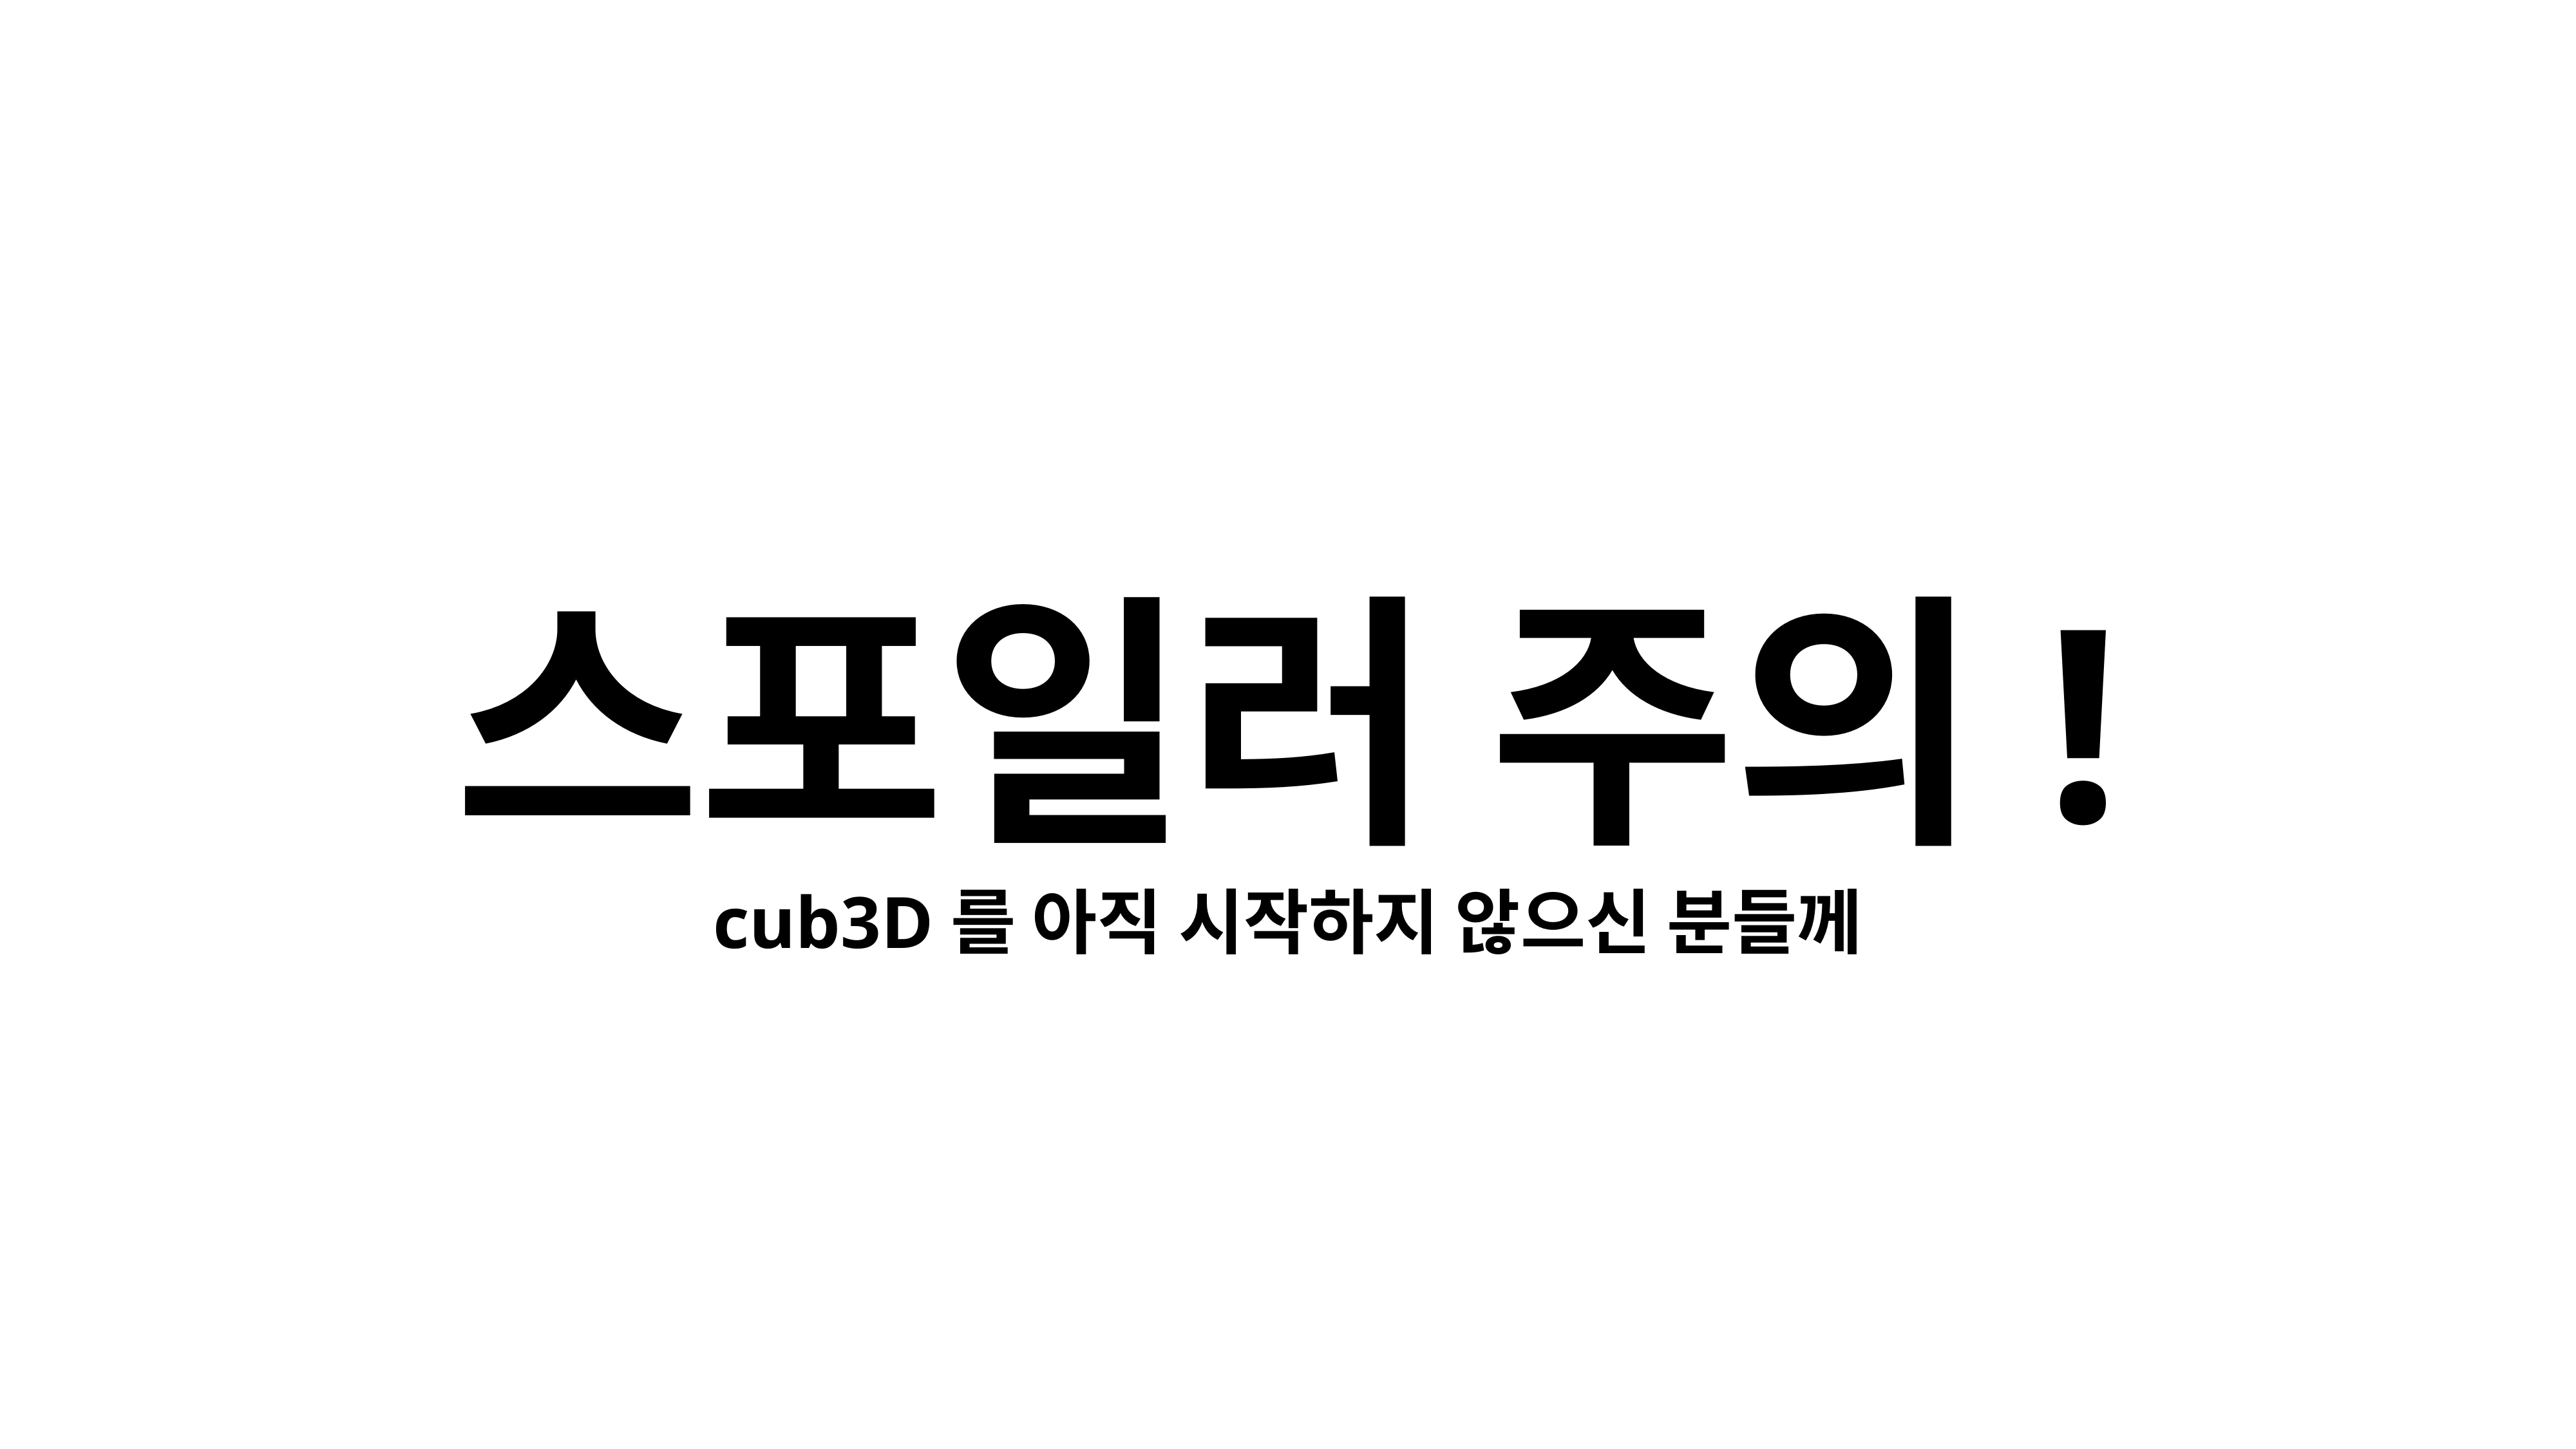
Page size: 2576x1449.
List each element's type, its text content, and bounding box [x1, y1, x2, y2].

list 스포일러 주의! [127, 113, 2449, 872]
list cub3D를 아직 시작하지 않으신 분들께 [127, 872, 2449, 972]
